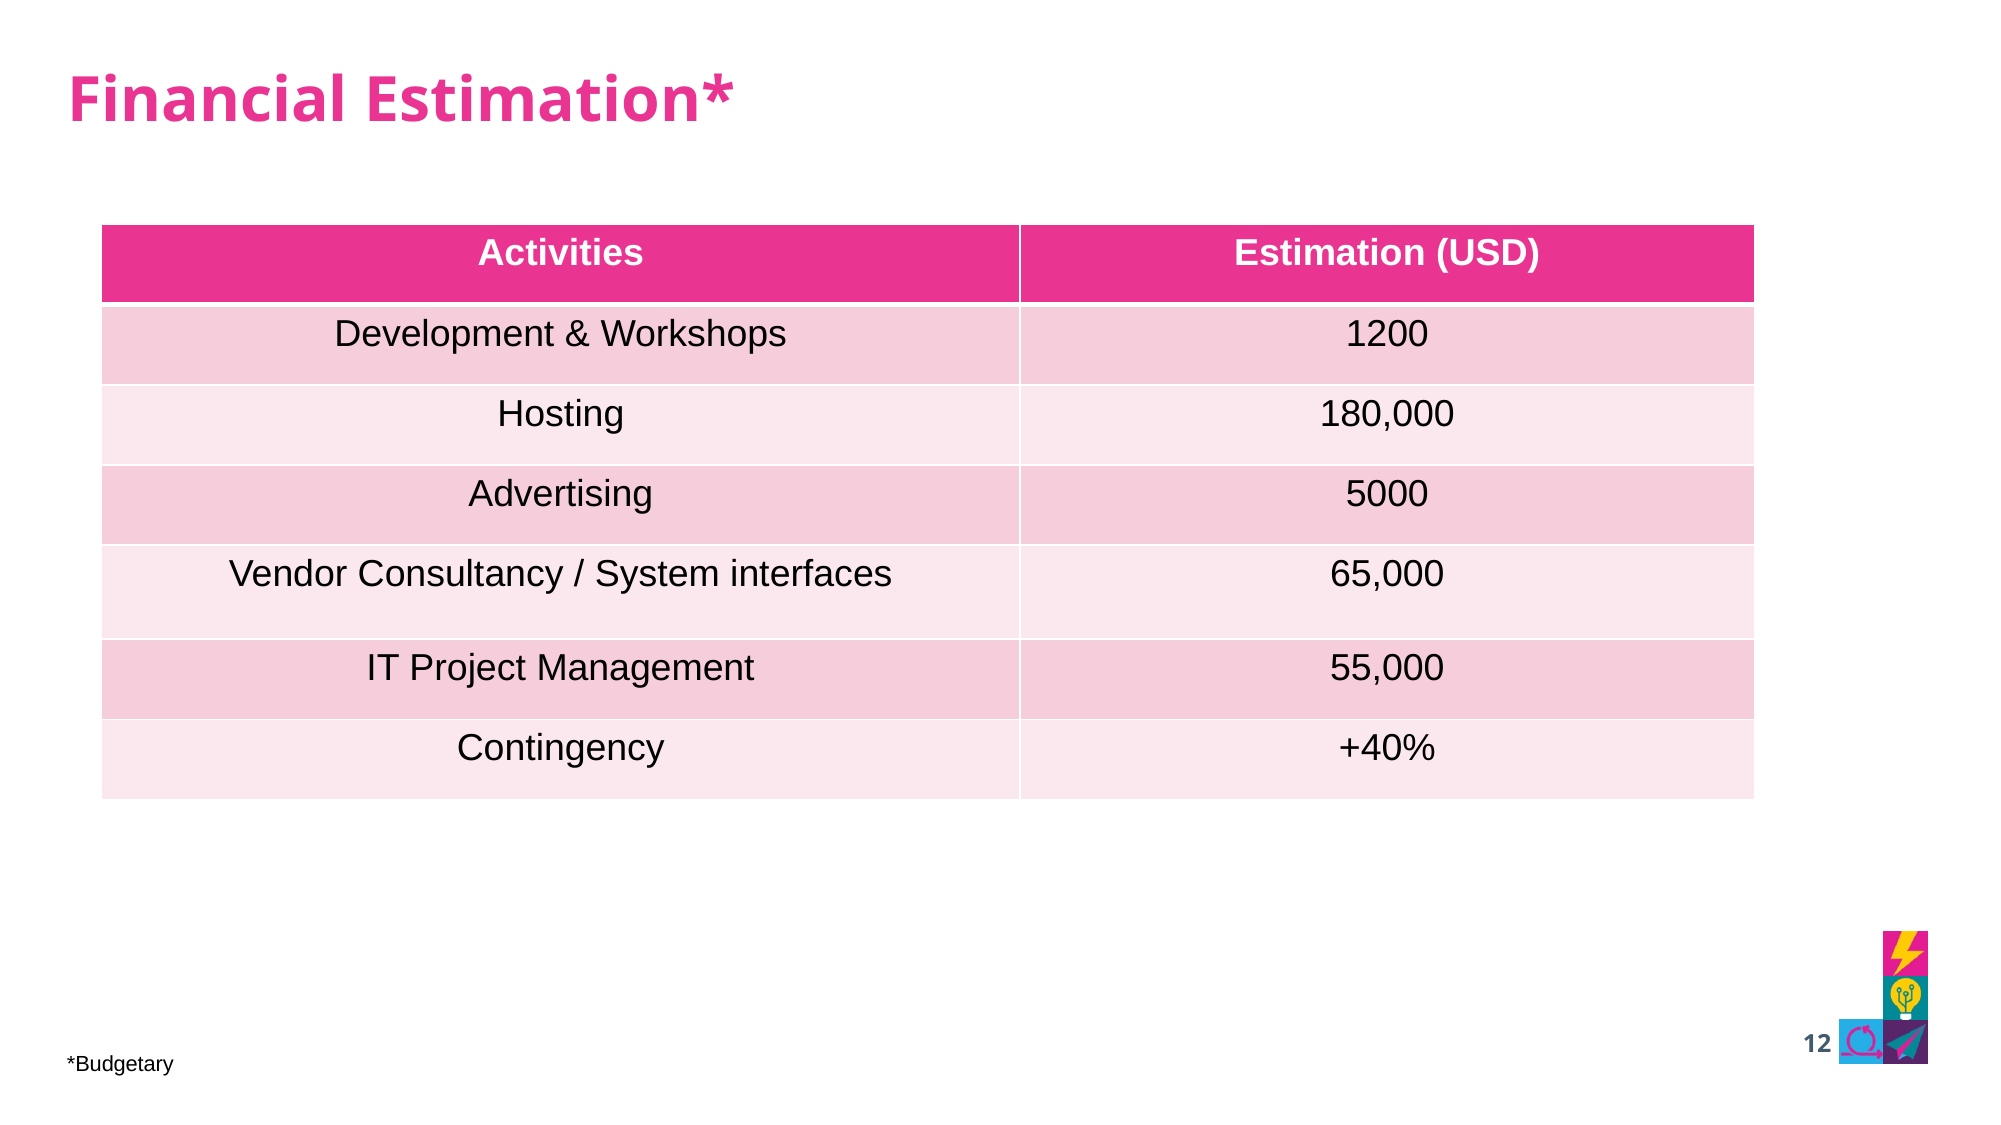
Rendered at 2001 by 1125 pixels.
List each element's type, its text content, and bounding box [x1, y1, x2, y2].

table_cell Development & Workshops [102, 307, 1019, 384]
picture [1839, 931, 1928, 1064]
table_cell Hosting [102, 386, 1019, 464]
table_cell 5000 [1021, 466, 1754, 544]
table_cell IT Project Management [102, 640, 1019, 719]
title Financial Estimation* [52, 59, 1840, 155]
table_cell Vendor Consultancy / System interfaces [102, 546, 1019, 638]
table_cell 180,000 [1021, 386, 1754, 464]
text_box *Budgetary [52, 1042, 351, 1084]
table_header Estimation (USD) [1021, 225, 1754, 302]
table_cell +40% [1021, 720, 1754, 799]
table_header Activities [102, 225, 1019, 302]
table_cell Contingency [102, 720, 1019, 799]
table_cell 65,000 [1021, 546, 1754, 638]
table_cell Advertising [102, 466, 1019, 544]
table_cell 55,000 [1021, 640, 1754, 719]
table_cell 1200 [1021, 307, 1754, 384]
